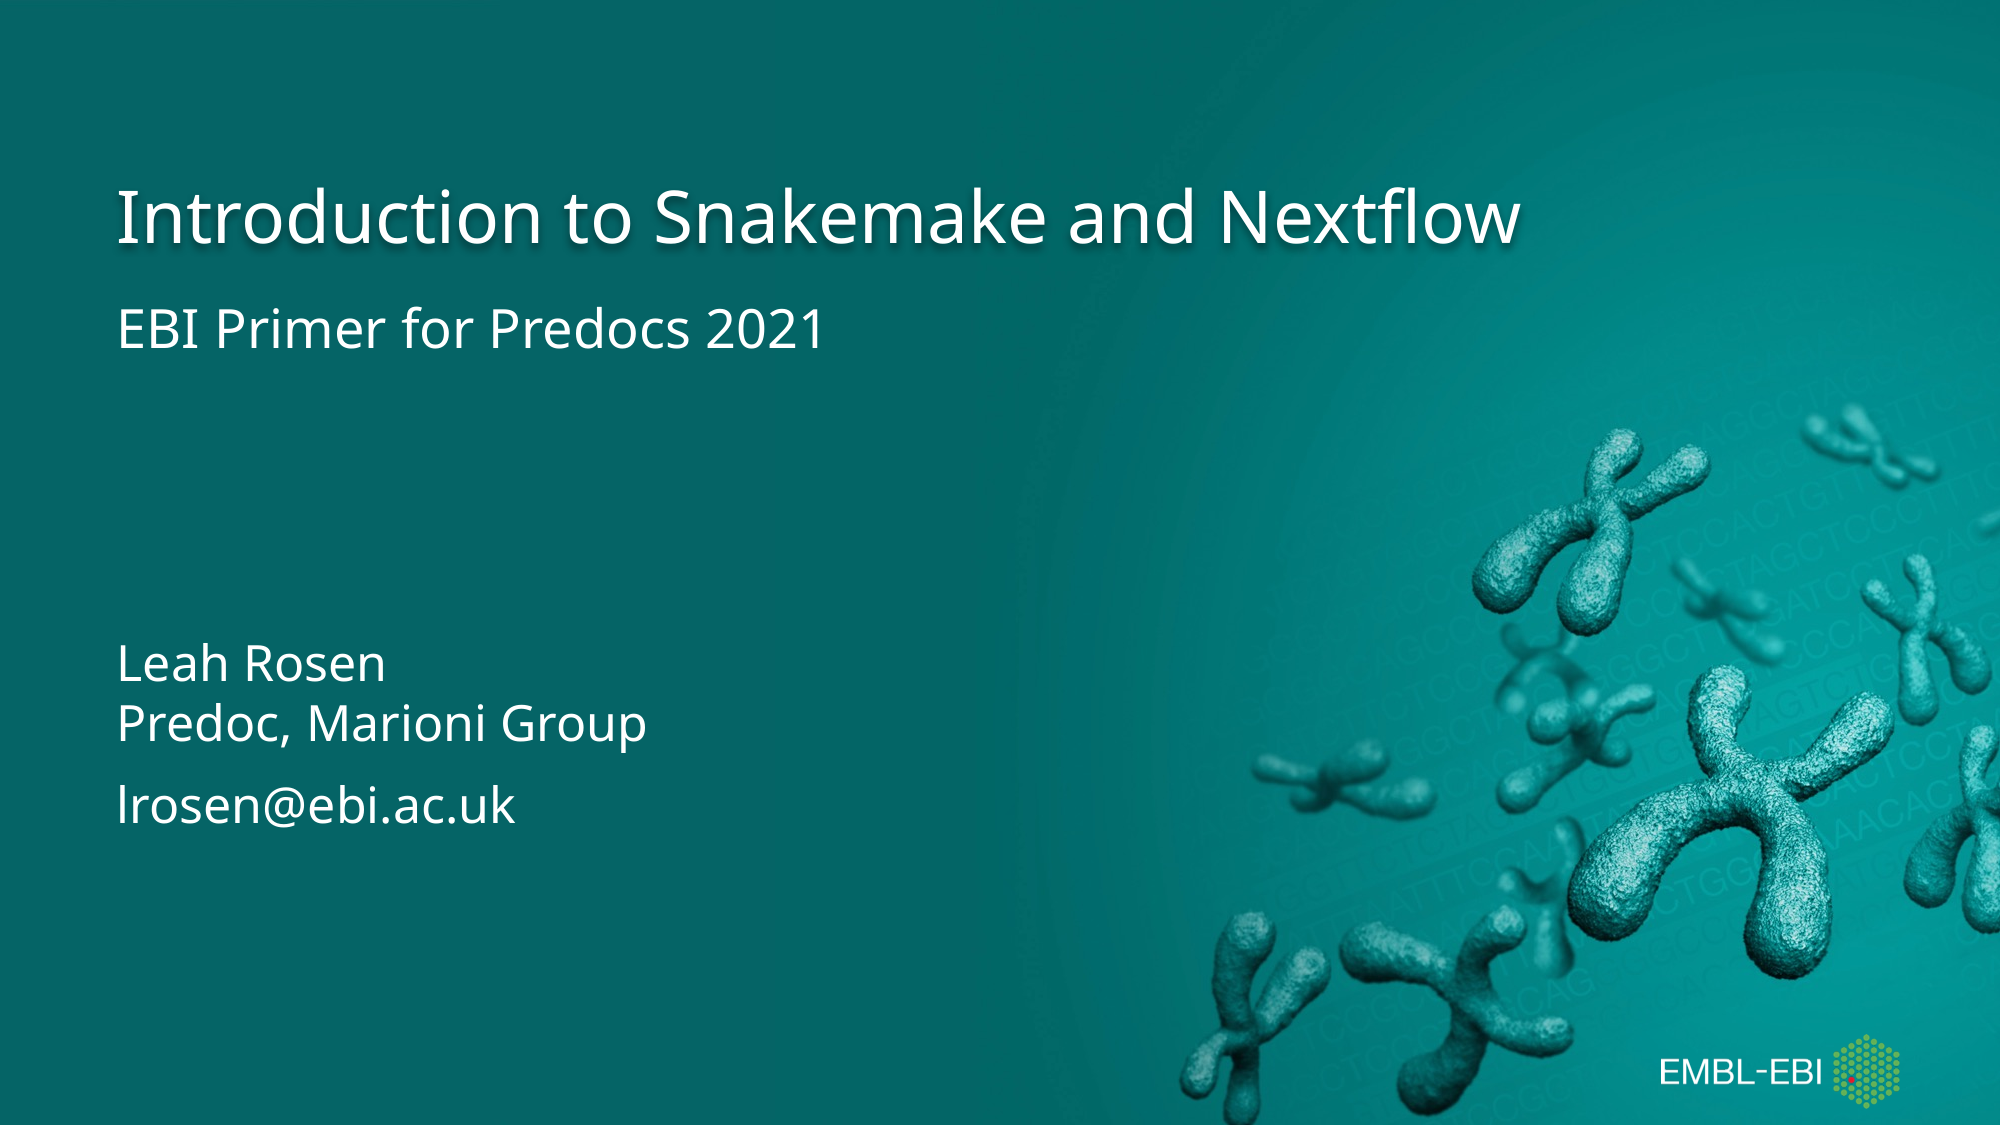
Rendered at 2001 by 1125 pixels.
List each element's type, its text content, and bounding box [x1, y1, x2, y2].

picture [0, 0, 2000, 1125]
title Introduction to Snakemake and Nextflow [116, 170, 1817, 283]
list Leah Rosen Predoc, Marioni Group lrosen@ebi.ac.uk [116, 631, 1099, 733]
subtitle EBI Primer for Predocs 2021 [116, 295, 1517, 395]
